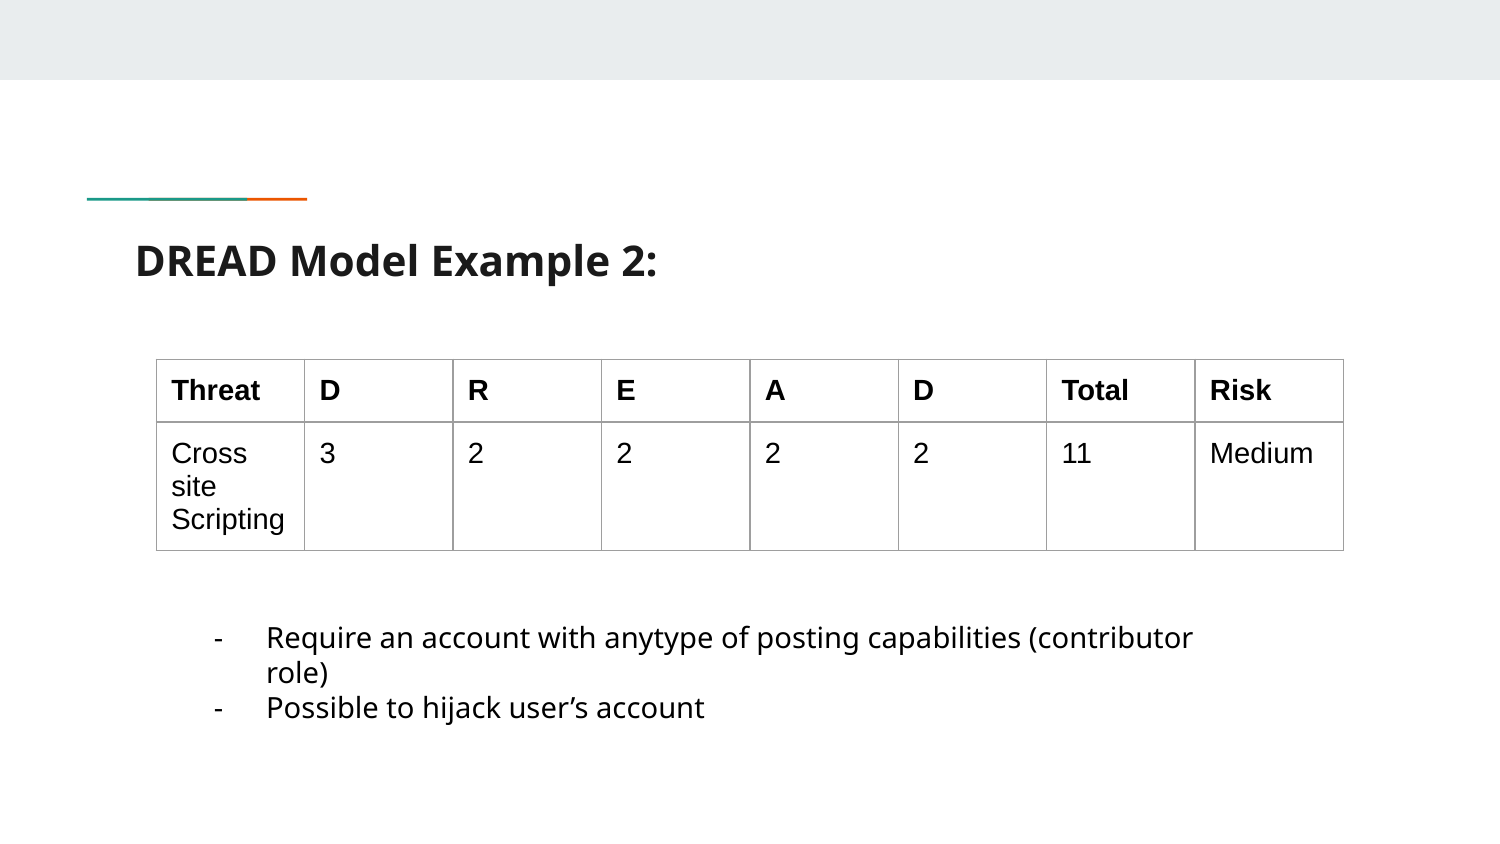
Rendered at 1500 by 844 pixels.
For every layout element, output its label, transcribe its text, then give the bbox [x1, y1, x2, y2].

table_cell Cross site Scripting [157, 423, 304, 550]
table_header Total [1047, 360, 1194, 421]
table_header D [899, 360, 1046, 421]
table_header R [454, 360, 601, 421]
title DREAD Model Example 2: [119, 216, 1381, 305]
table_header Risk [1196, 360, 1343, 421]
table_cell Medium [1196, 423, 1343, 550]
table_header A [751, 360, 898, 421]
table_header D [305, 360, 452, 421]
table_cell 2 [751, 423, 898, 550]
table_header E [602, 360, 749, 421]
table_cell 2 [454, 423, 601, 550]
table_cell 11 [1047, 423, 1194, 550]
table_cell 2 [602, 423, 749, 550]
table_cell 3 [305, 423, 452, 550]
text_box Require an account with anytype of posting capabilities (contributor role) Possible to hijack user’s account [175, 604, 1267, 740]
table_cell 2 [899, 423, 1046, 550]
table_header Threat [157, 360, 304, 421]
